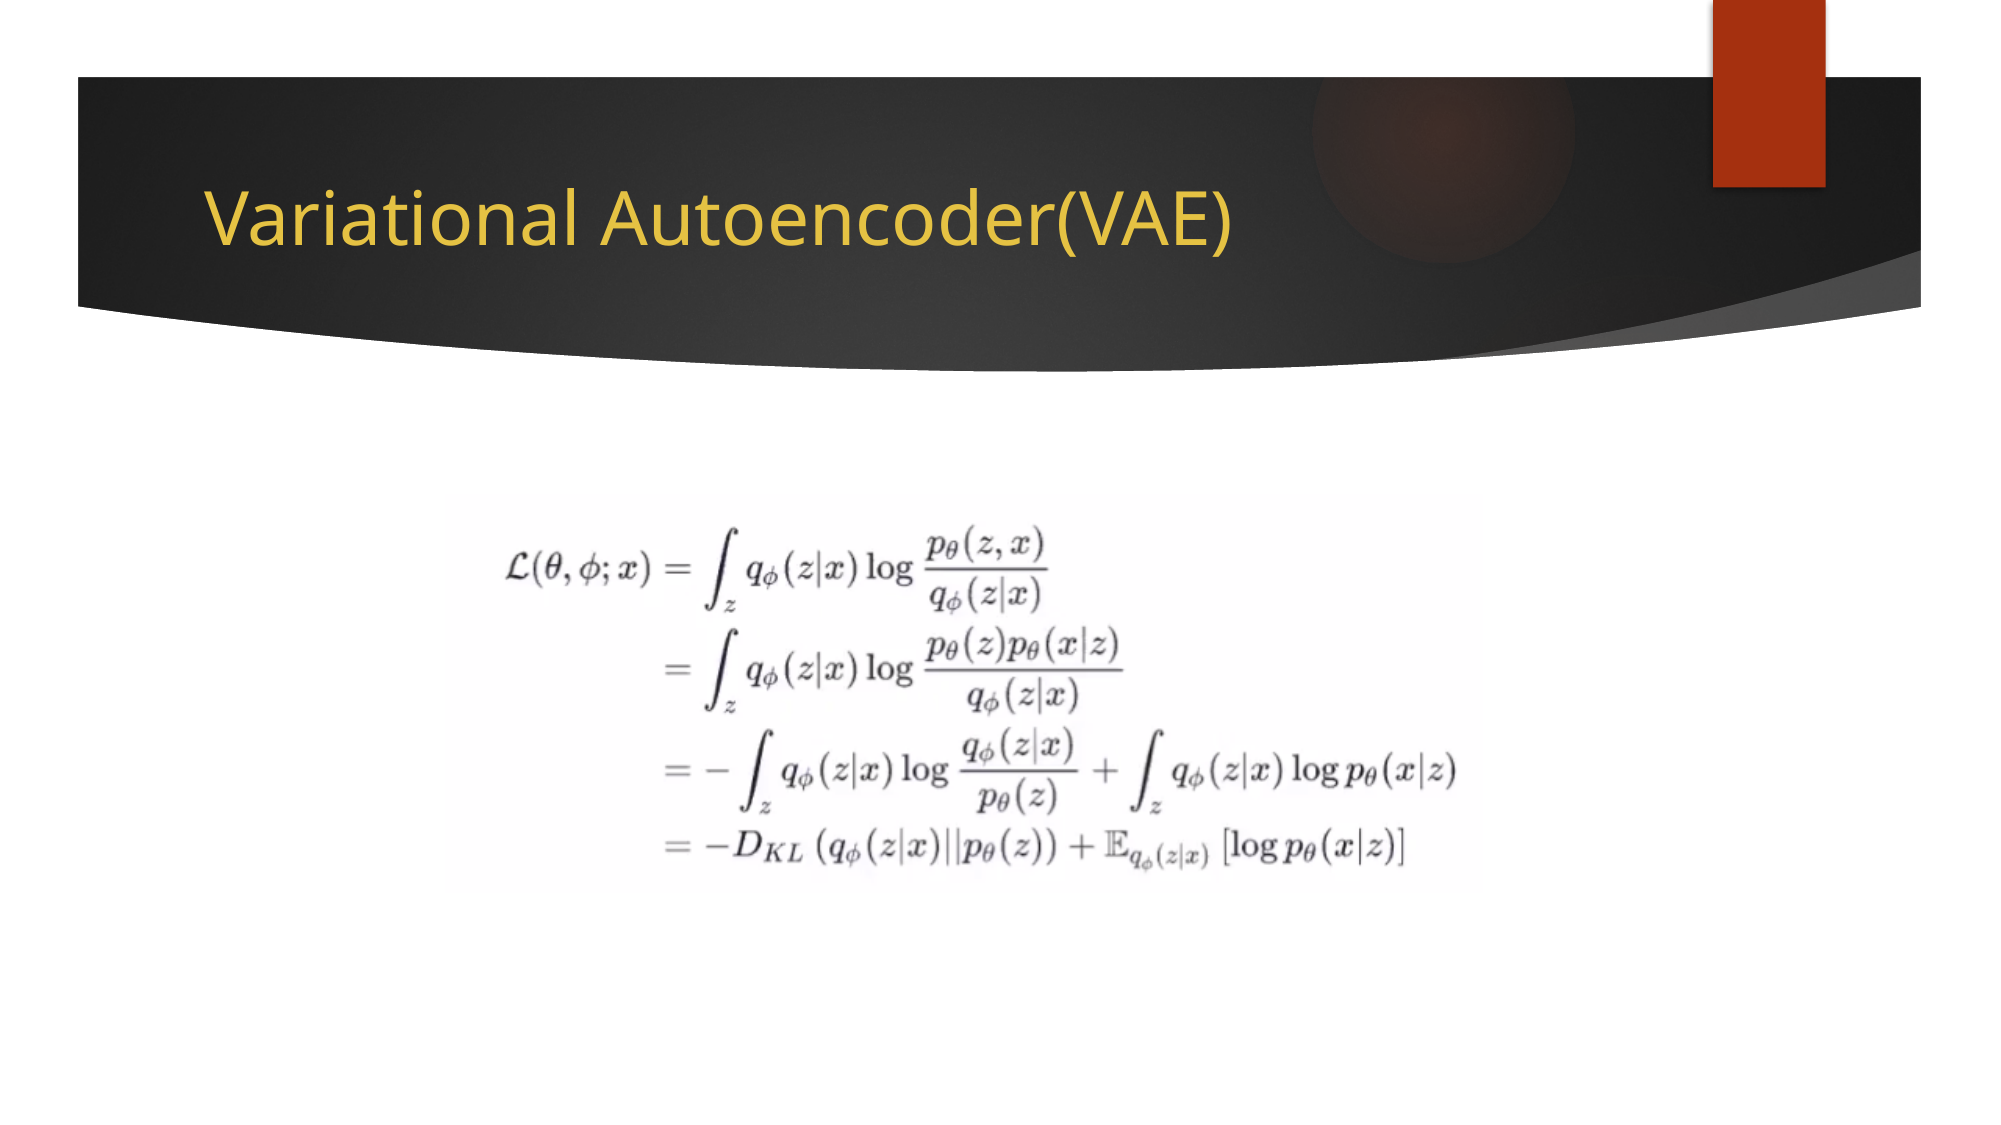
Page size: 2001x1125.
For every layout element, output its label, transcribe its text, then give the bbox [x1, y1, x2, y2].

picture [445, 494, 1483, 894]
title Variational Autoencoder(VAE) [189, 155, 1627, 275]
